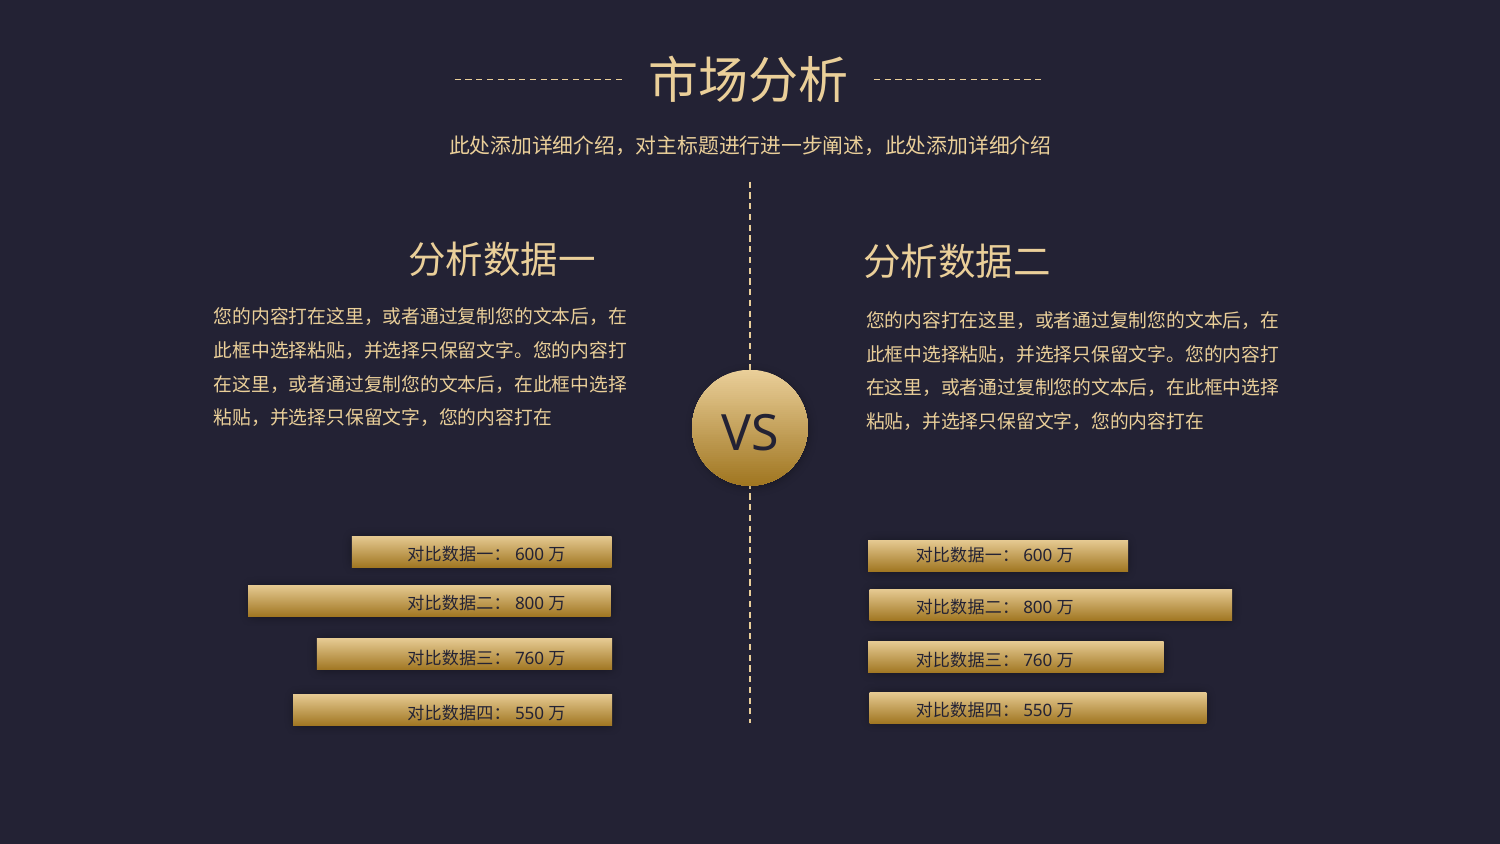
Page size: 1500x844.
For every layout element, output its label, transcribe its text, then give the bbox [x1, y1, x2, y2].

text_box 此处添加详细介绍，对主标题进行进一步阐述，此处添加详细介绍 [288, 120, 1212, 162]
text_box 分析数据二 [848, 230, 1183, 291]
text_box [691, 369, 808, 486]
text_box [247, 535, 613, 732]
text_box 您的内容打在这里，或者通过复制您的文本后，在此框中选择粘贴，并选择只保留文字。您的内容打在这里，或者通过复制您的文本后，在此框中选择粘贴，并选择只保留文字，您的内容打在 [851, 290, 1301, 440]
text_box 市场分析 [633, 41, 867, 117]
text_box 分析数据一 [275, 228, 611, 289]
text_box 您的内容打在这里，或者通过复制您的文本后，在此框中选择粘贴，并选择只保留文字。您的内容打在这里，或者通过复制您的文本后，在此框中选择粘贴，并选择只保留文字，您的内容打在 [198, 286, 642, 436]
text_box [867, 536, 1233, 729]
